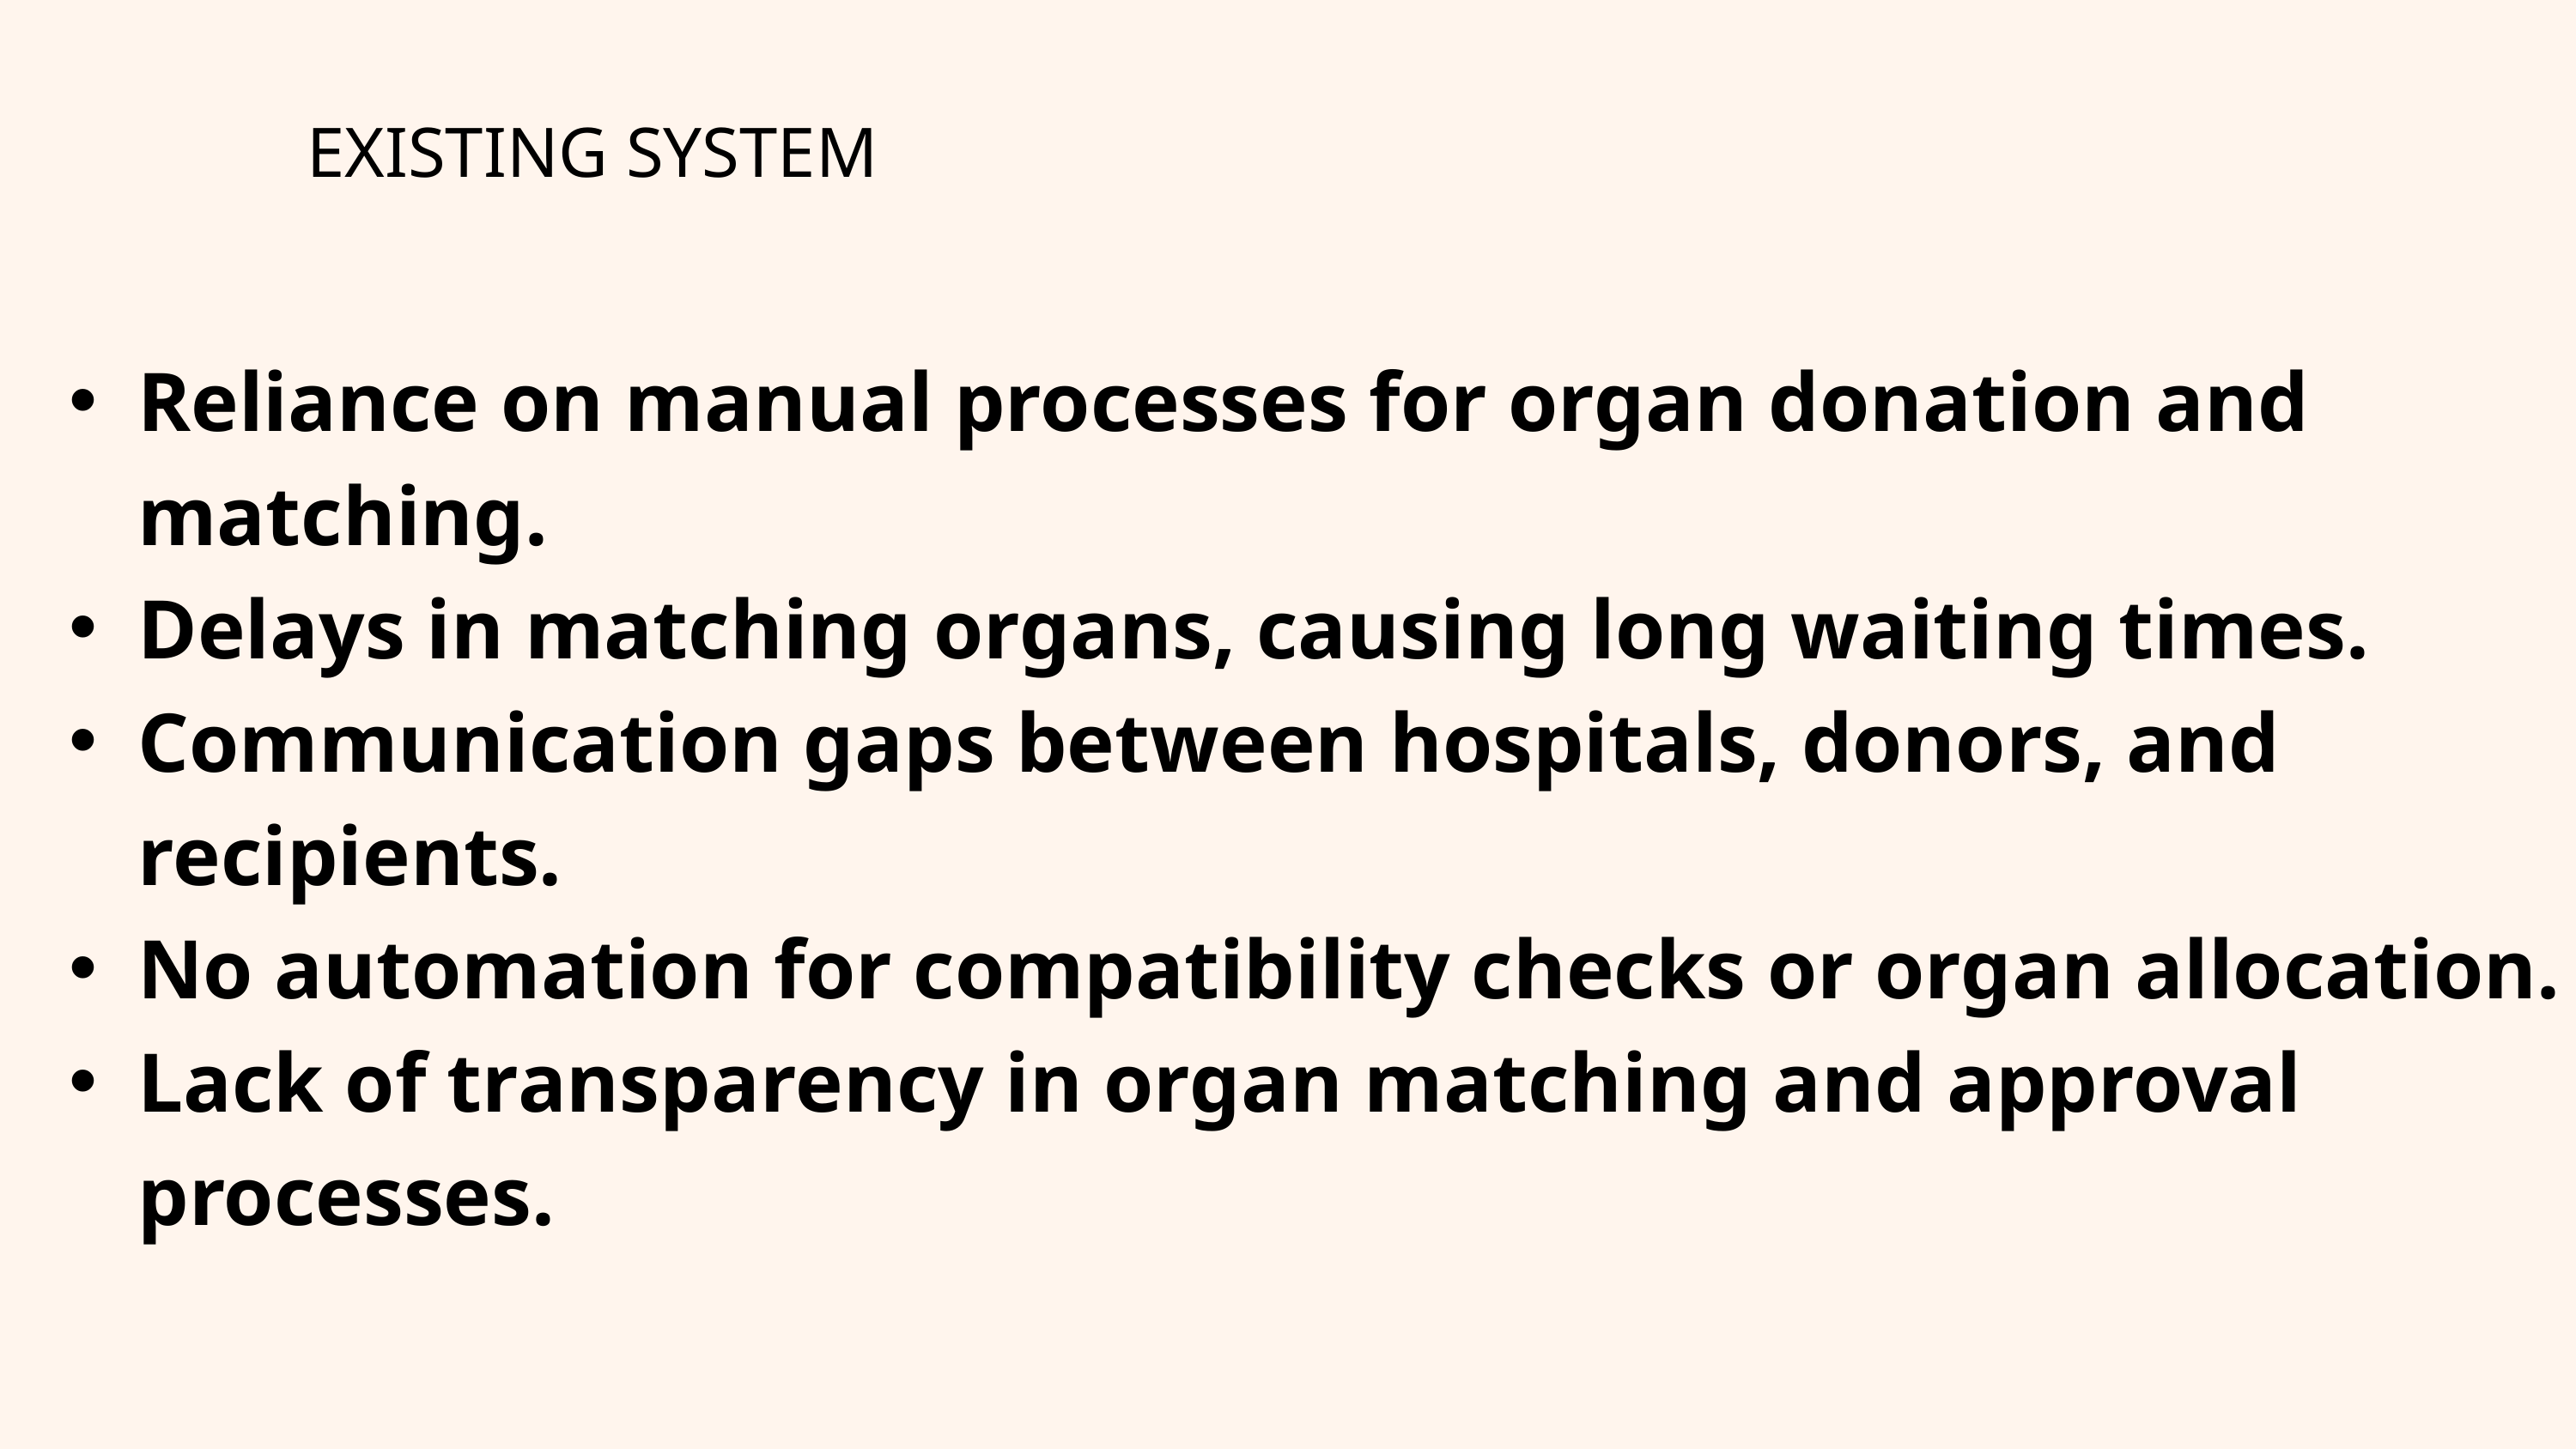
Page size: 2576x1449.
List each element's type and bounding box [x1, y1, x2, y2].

text_box [0, 0, 2576, 1449]
